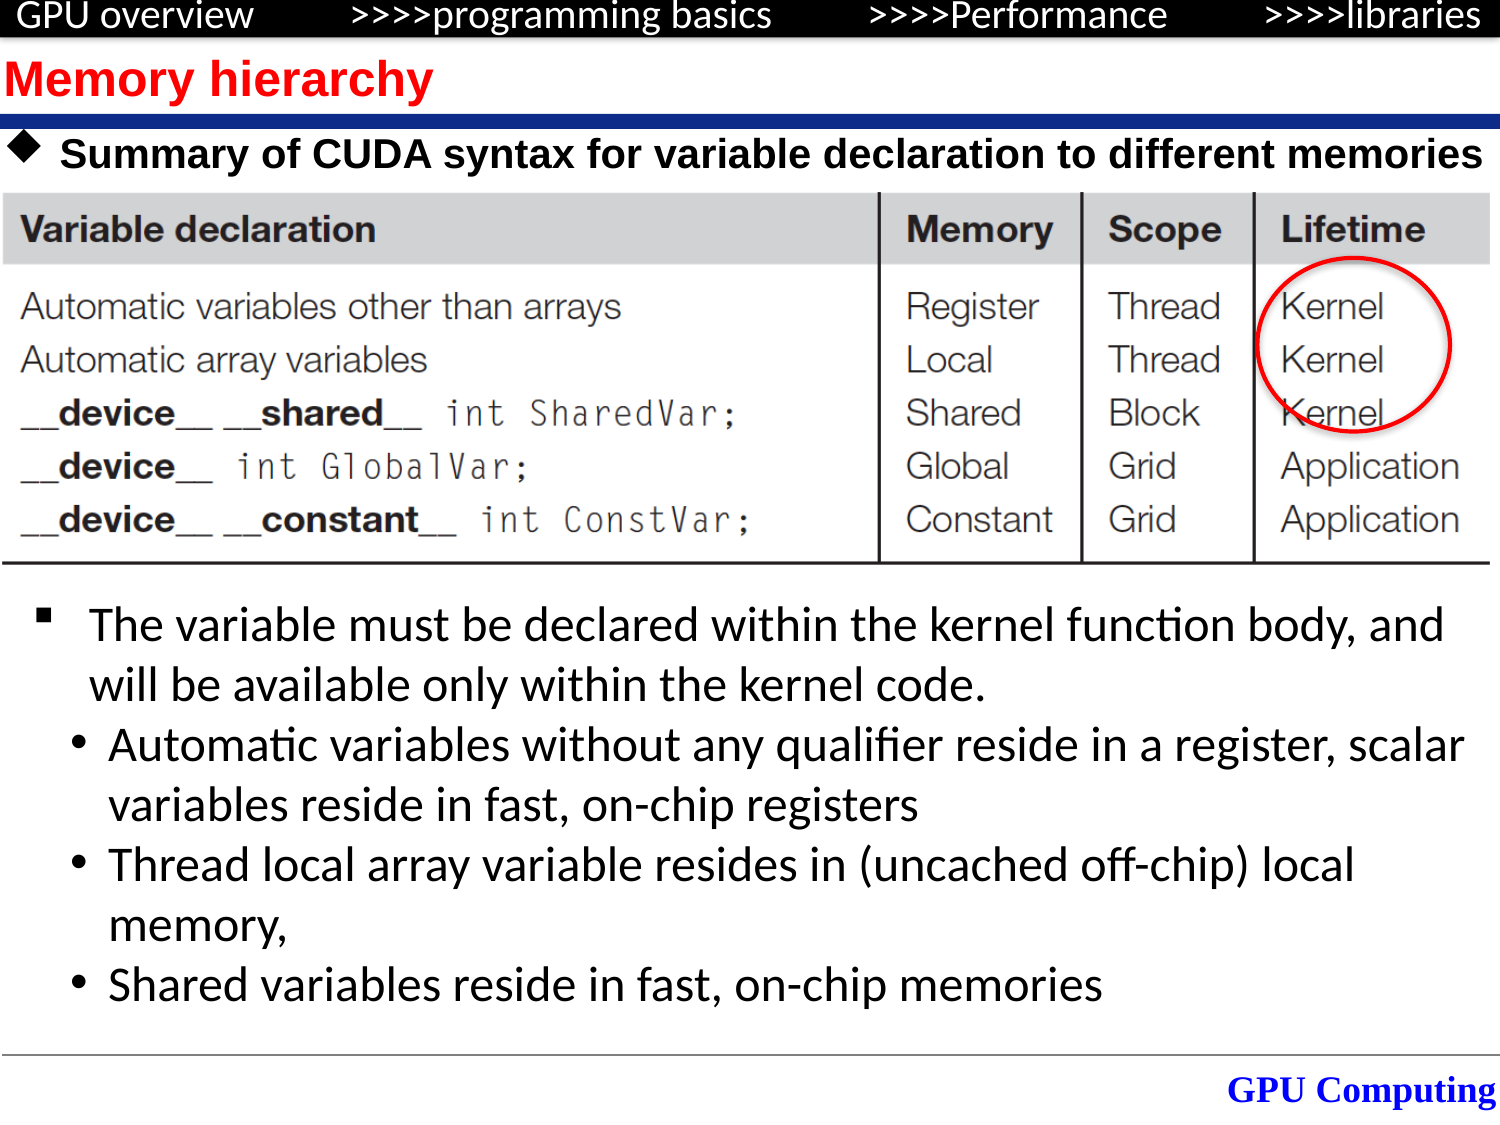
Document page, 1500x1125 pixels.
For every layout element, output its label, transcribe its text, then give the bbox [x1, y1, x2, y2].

text_box The variable must be declared within the kernel function body, and will be available only within the kernel code. Automatic variables without any qualifier reside in a register, scalar variables reside in fast, on-chip registers Thread local array variable resides in (uncached off-chip) local memory, Shared variables reside in fast, on-chip memories [17, 583, 1500, 1019]
text_box Summary of CUDA syntax for variable declaration to different memories [0, 119, 1500, 184]
text_box Memory hierarchy [0, 39, 1489, 115]
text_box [0, 191, 1491, 568]
